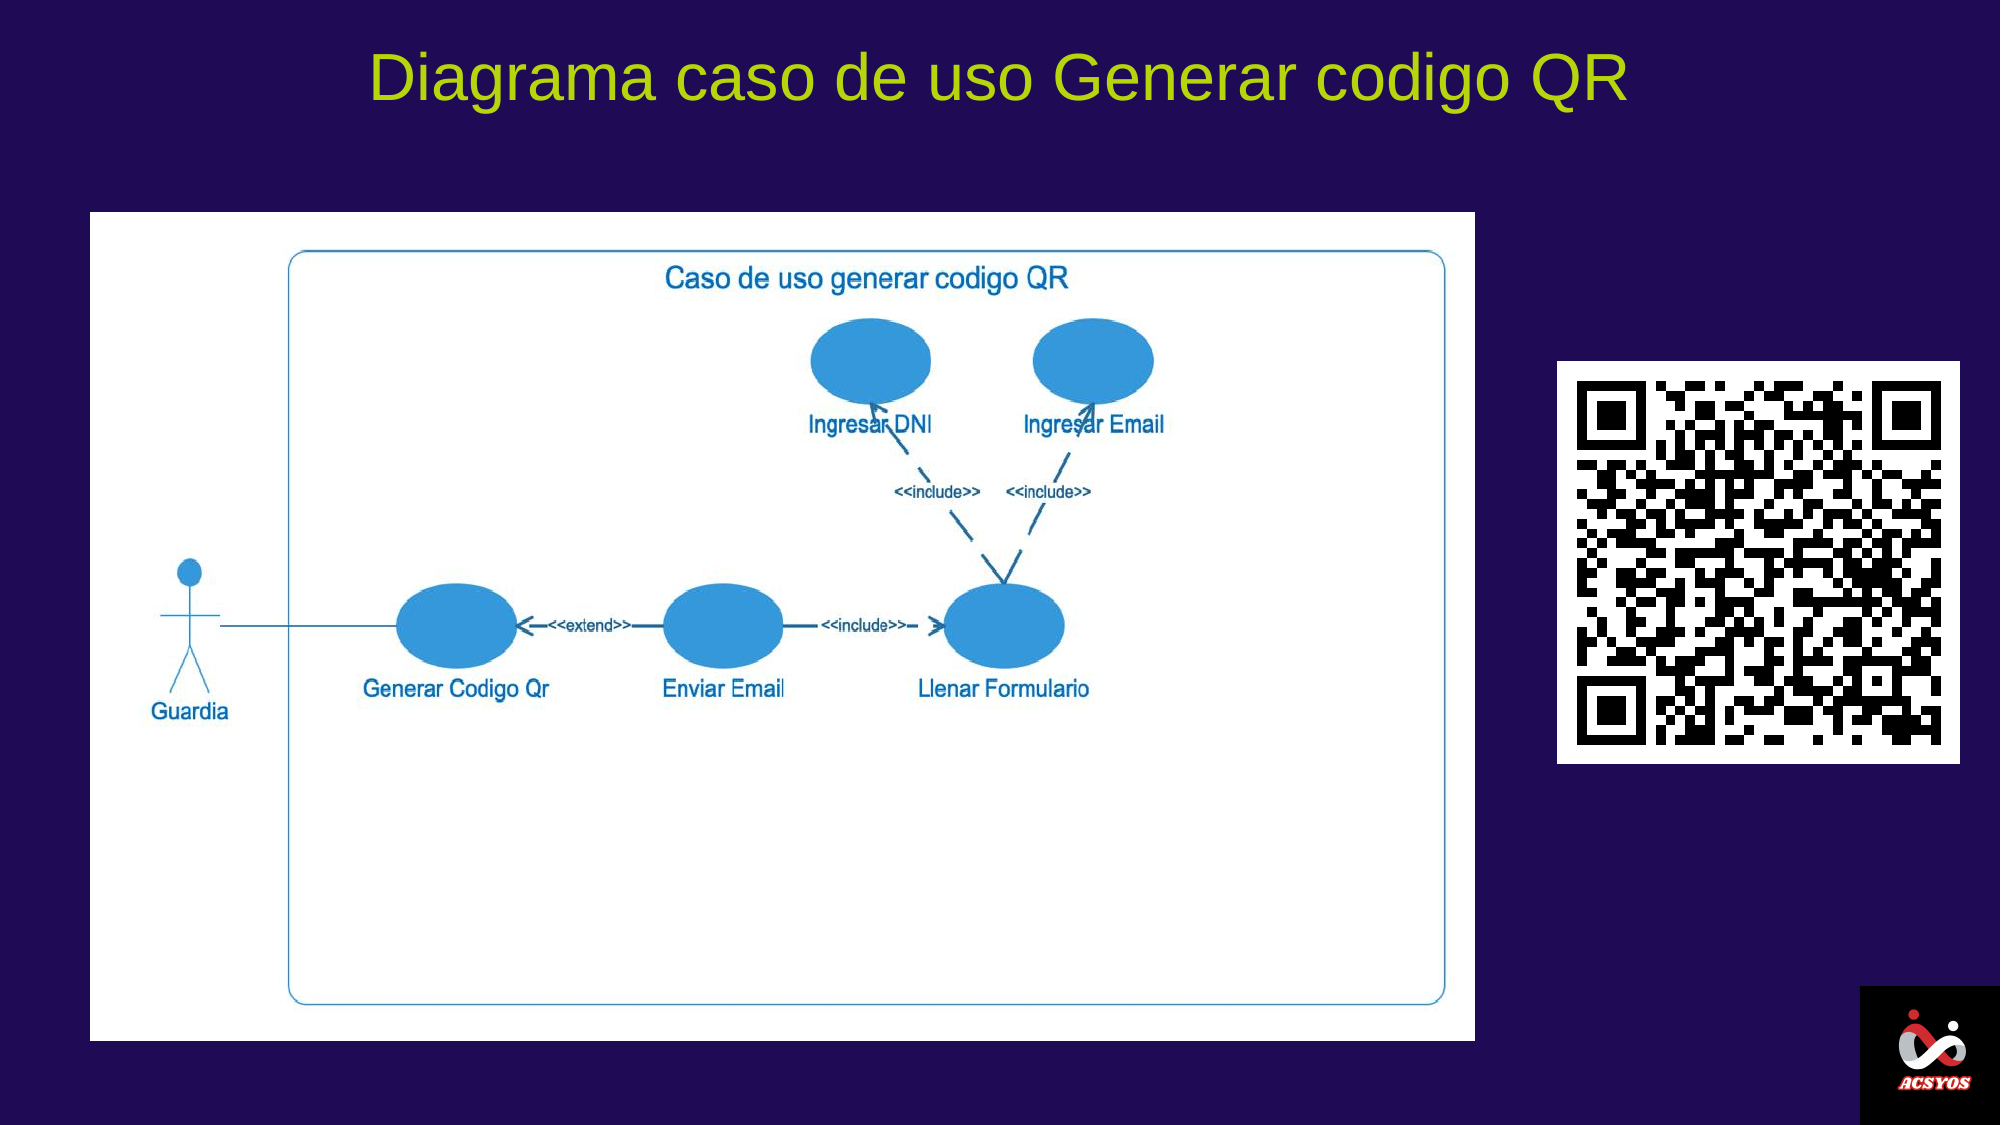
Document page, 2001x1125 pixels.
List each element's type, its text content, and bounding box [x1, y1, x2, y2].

picture [1859, 986, 2000, 1125]
picture [1557, 361, 1960, 764]
text_box Diagrama caso de uso Generar codigo QR [353, 26, 1647, 122]
picture [89, 212, 1475, 1041]
